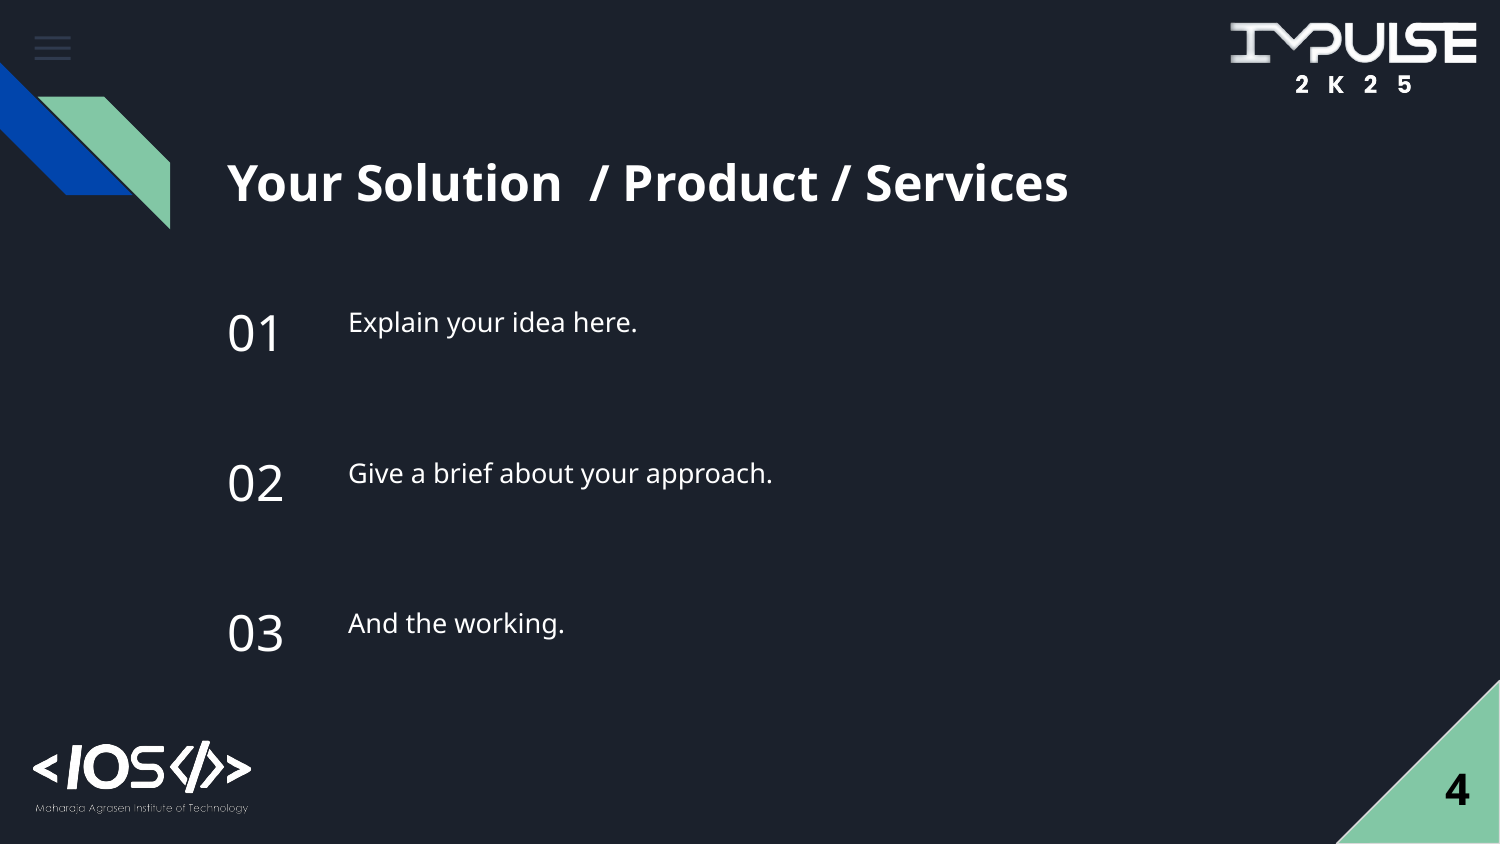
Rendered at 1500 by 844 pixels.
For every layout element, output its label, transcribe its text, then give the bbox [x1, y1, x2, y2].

text_box 01 [212, 286, 333, 419]
title Your Solution / Product / Services [212, 136, 1368, 286]
text_box [1336, 680, 1500, 844]
text_box 4 [1430, 746, 1488, 829]
list Give a brief about your approach. [333, 436, 1298, 569]
list Explain your idea here. [333, 286, 1298, 419]
picture [1220, 11, 1488, 102]
picture [18, 737, 262, 821]
text_box 03 [212, 586, 333, 719]
text_box 02 [212, 436, 333, 569]
list And the working. [333, 586, 1298, 719]
